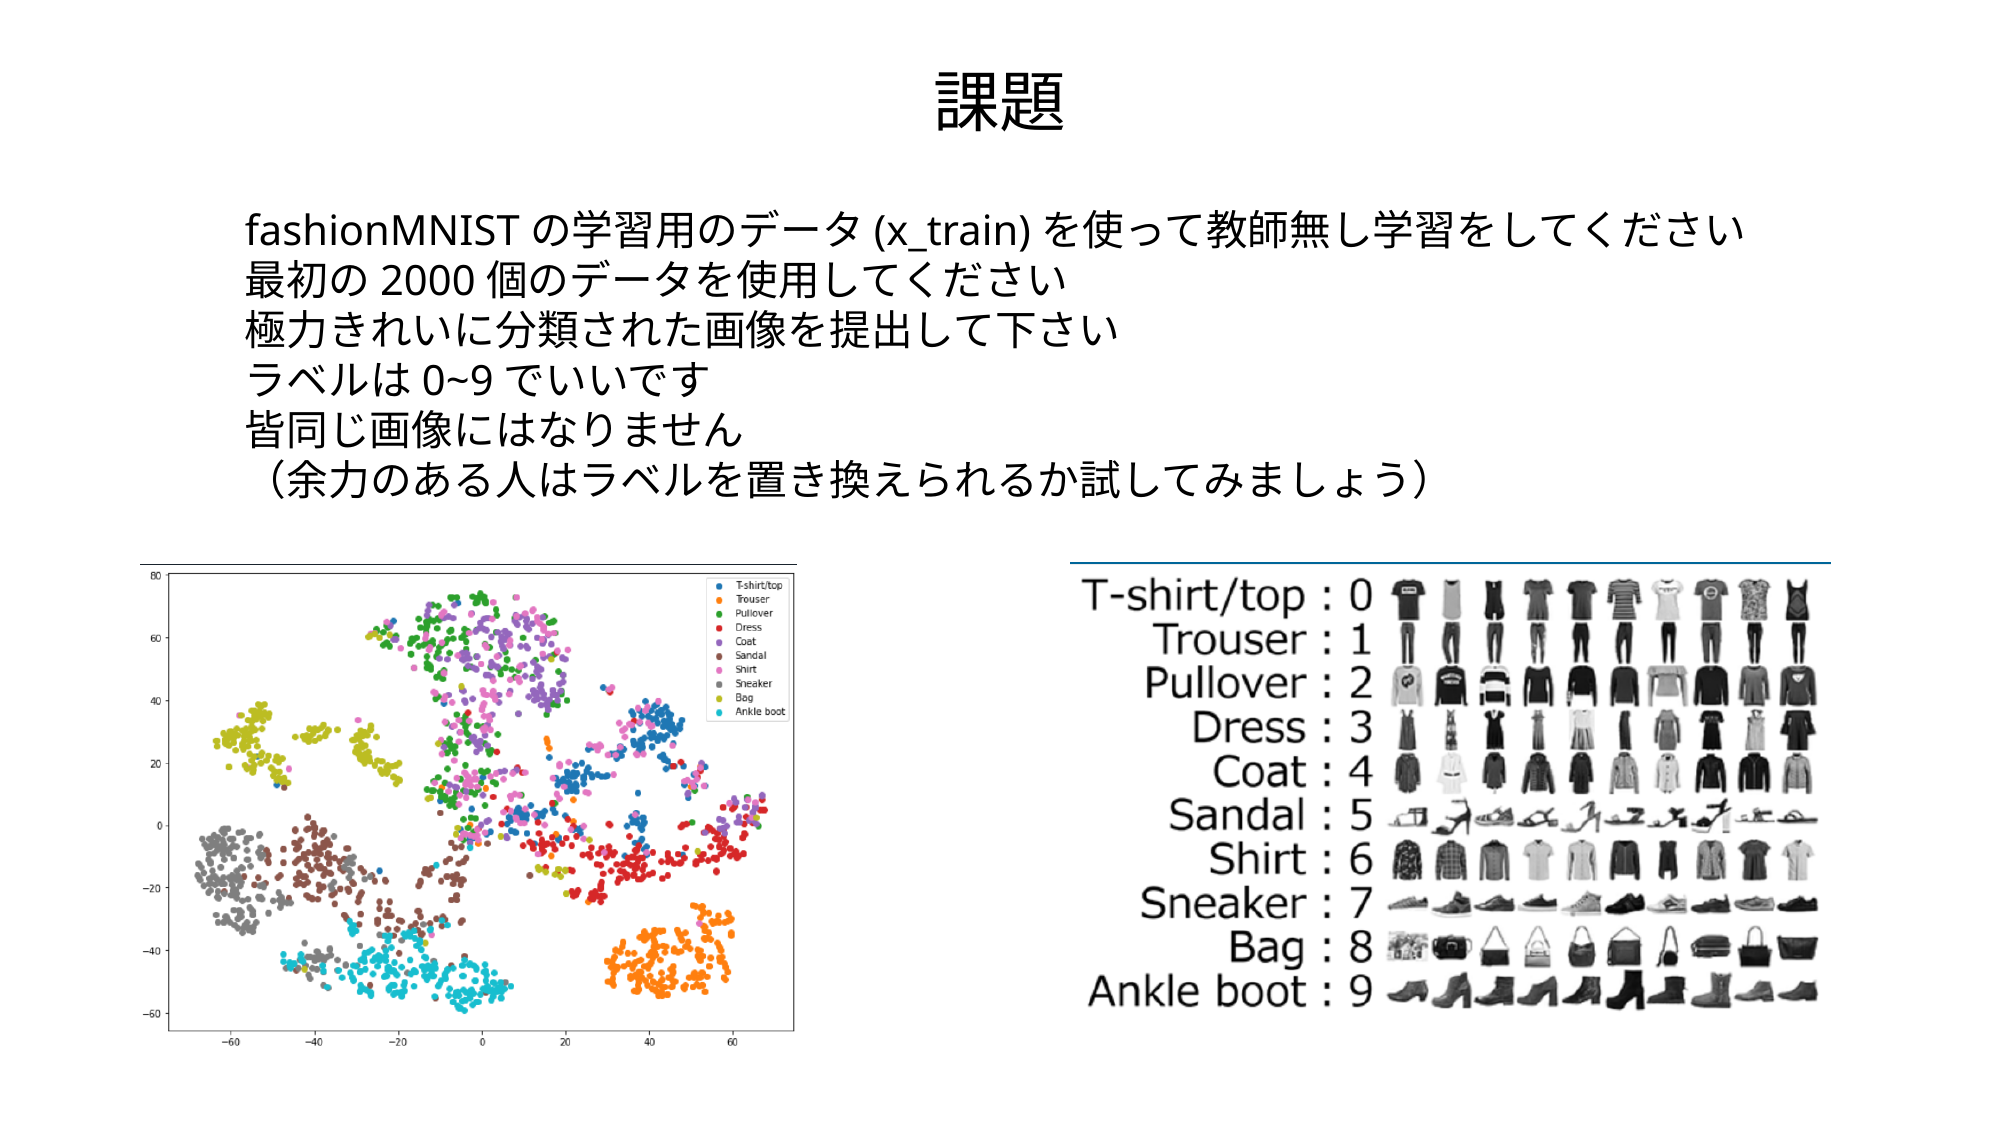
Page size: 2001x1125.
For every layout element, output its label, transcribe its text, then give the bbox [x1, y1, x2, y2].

text_box 課題 [549, 52, 1451, 148]
picture [139, 564, 797, 1051]
picture [1070, 565, 1831, 1015]
text_box fashionMNISTの学習用のデータ(x_train)を使って教師無し学習をしてください 最初の2000個のデータを使用してください 極力きれいに分類された画像を提出して下さい ラベルは0~9でいいです 皆同じ画像にはなりません （余力のある人はラベルを置き換えられるか試してみましょう） [230, 196, 1799, 512]
